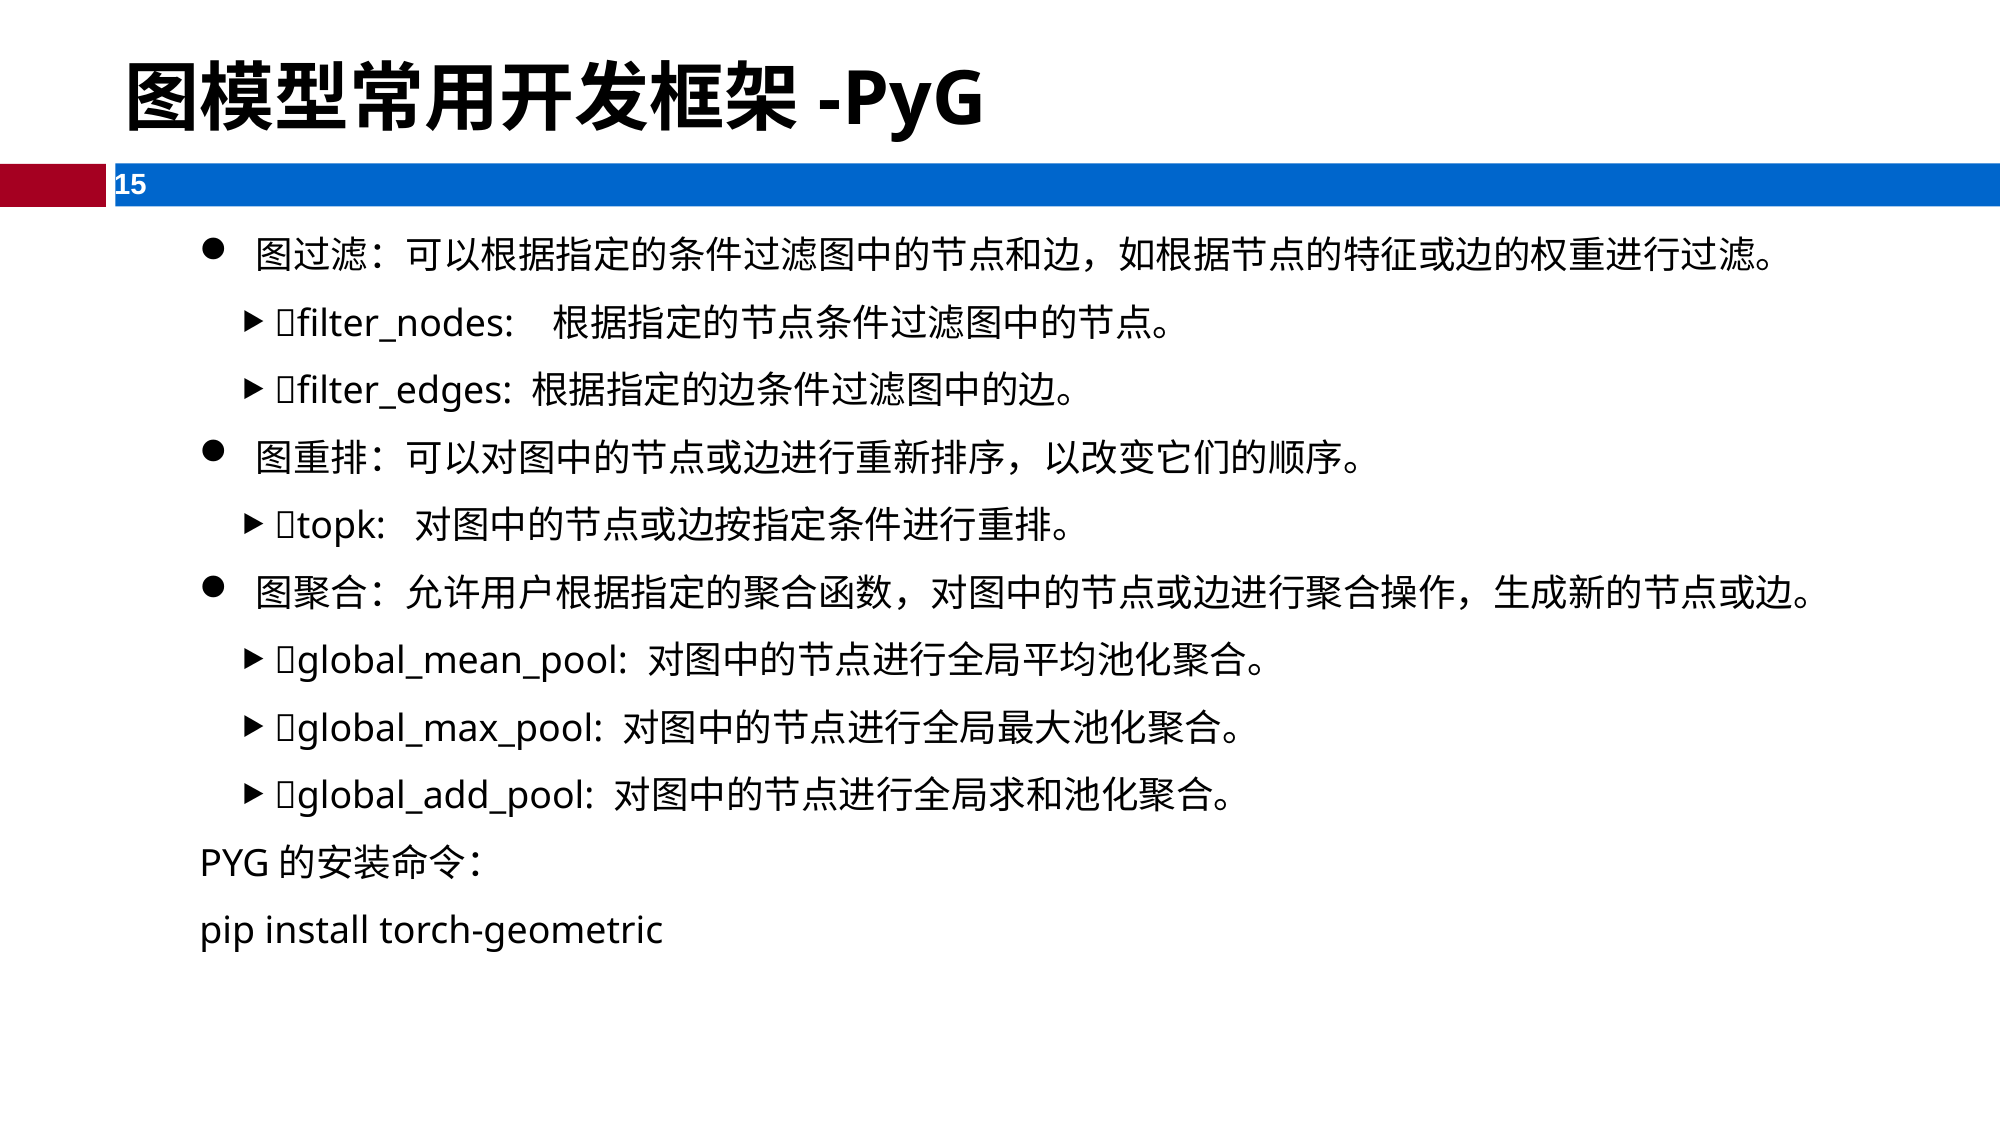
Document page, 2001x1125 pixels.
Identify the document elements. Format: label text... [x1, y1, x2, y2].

title 图模型常用开发框架-PyG [109, 38, 2000, 150]
picture [238, 645, 266, 672]
text_box 图过滤：可以根据指定的条件过滤图中的节点和边，如根据节点的特征或边的权重进行过滤。 filter_nodes: 根据指定的节点条件过滤图中的节点。 filter_edges: 根据指定的边条件过滤图中的边。 图重排：可以对图中的节点或边进行重新排序，以改变它们的顺序。 topk: 对图中的节点或边按指定条件进行重排。 图聚合：允许用户根据指定的聚合函数，对图中的节点或边进行聚合操作，生成新的节点或边。 global_mean_pool: 对图中的节点进行全局平均池化聚合。 global_max_pool: 对图中的节点进行全局最大池化聚合。 global_add_pool: 对图中的节点进行全局求和池化聚合。 PYG的安装命令： pip install torch-geometric [109, 201, 1891, 959]
picture [238, 780, 266, 807]
picture [238, 712, 266, 740]
picture [238, 510, 266, 537]
picture [238, 375, 266, 402]
picture [238, 307, 266, 335]
